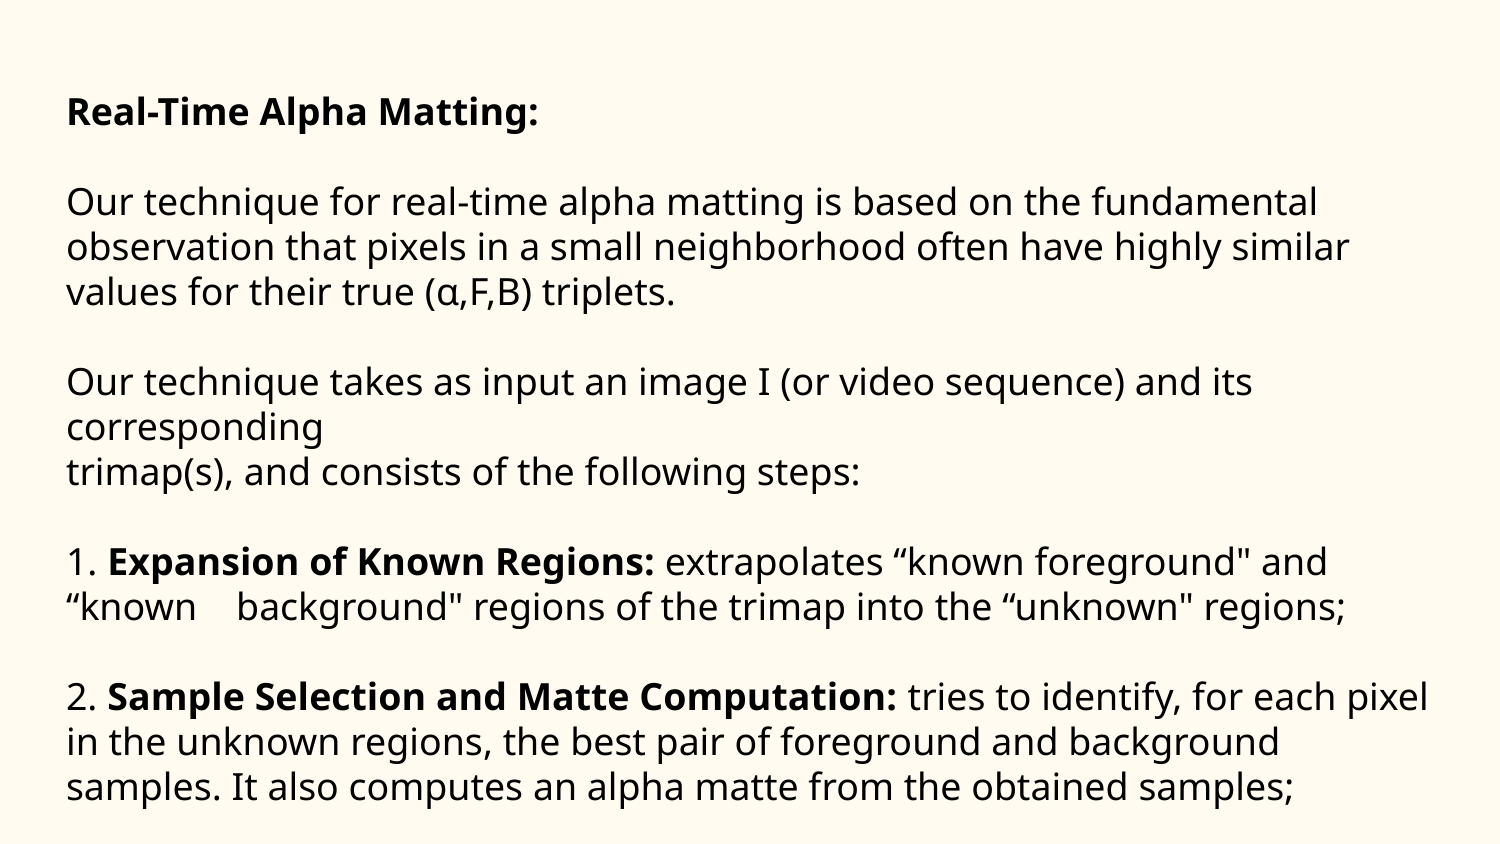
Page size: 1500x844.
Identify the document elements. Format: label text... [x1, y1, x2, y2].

title Real-Time Alpha Matting: Our technique for real-time alpha matting is based on the fundamental observation that pixels in a small neighborhood often have highly similar values for their true (α,F,B) triplets. Our technique takes as input an image I (or video sequence) and its corresponding trimap(s), and consists of the following steps: 1. Expansion of Known Regions: extrapolates “known foreground" and “known background" regions of the trimap into the “unknown" regions; 2. Sample Selection and Matte Computation: tries to identify, for each pixel in the unknown regions, the best pair of foreground and background samples. It also computes an alpha matte from the obtained samples; [51, 72, 1449, 799]
